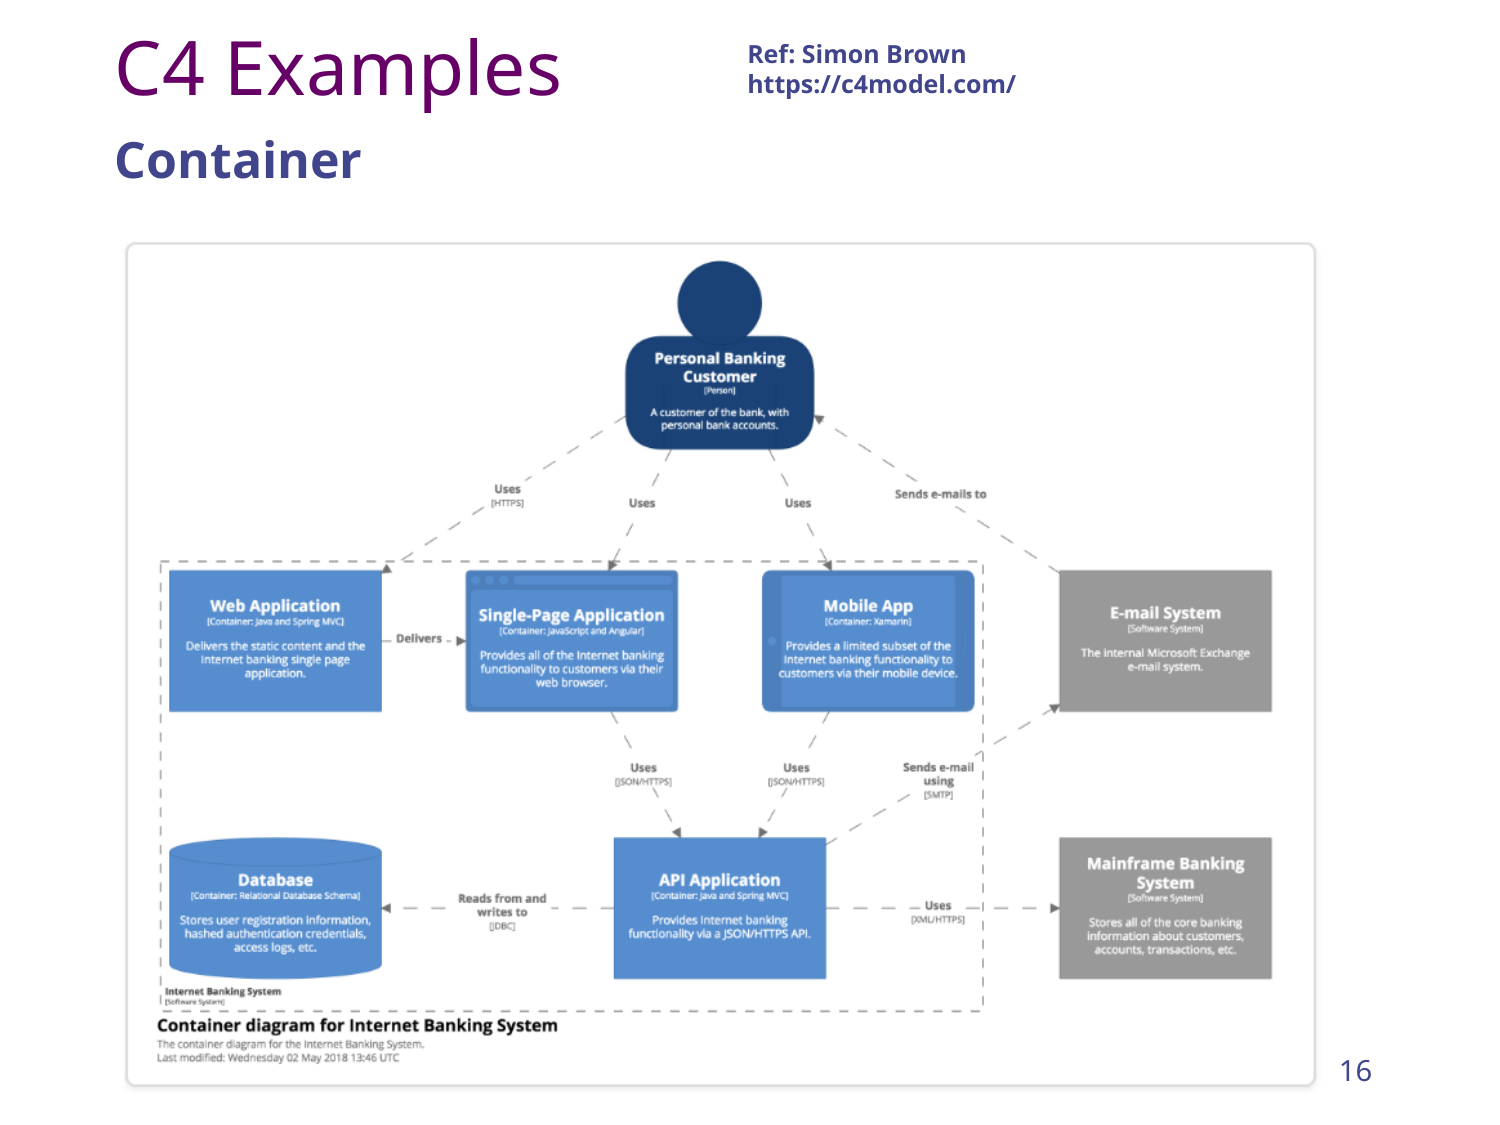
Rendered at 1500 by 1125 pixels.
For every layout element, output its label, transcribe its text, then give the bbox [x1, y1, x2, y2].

text_box Ref: Simon Brown https://c4model.com/ [732, 30, 1032, 106]
text_box Container [100, 120, 378, 196]
picture [123, 231, 1324, 1101]
title C4 Examples [99, 12, 1375, 200]
slide_number 16 [1327, 1025, 1388, 1100]
